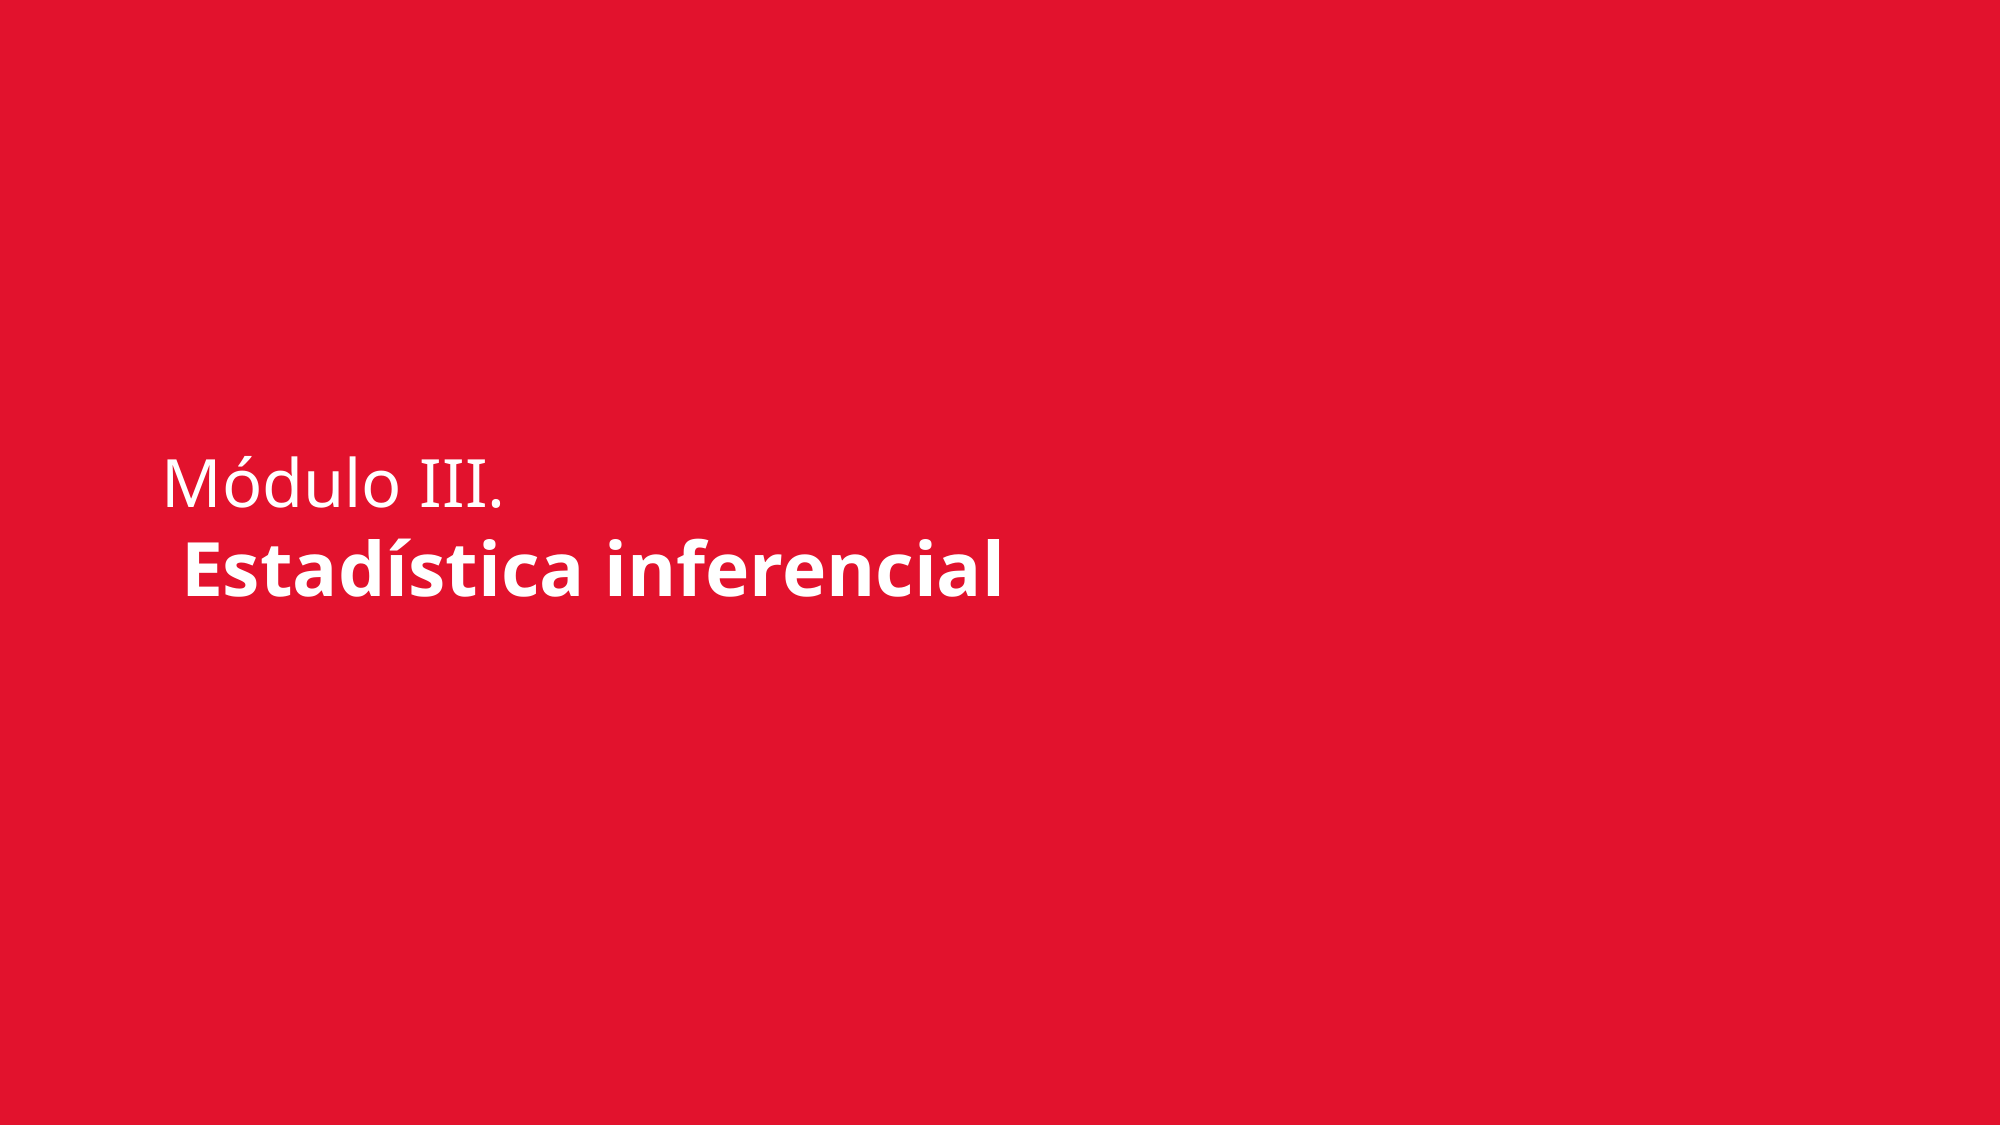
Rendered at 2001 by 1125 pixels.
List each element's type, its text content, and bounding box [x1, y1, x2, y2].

text_box Módulo III. Estadística inferencial [146, 433, 1853, 619]
